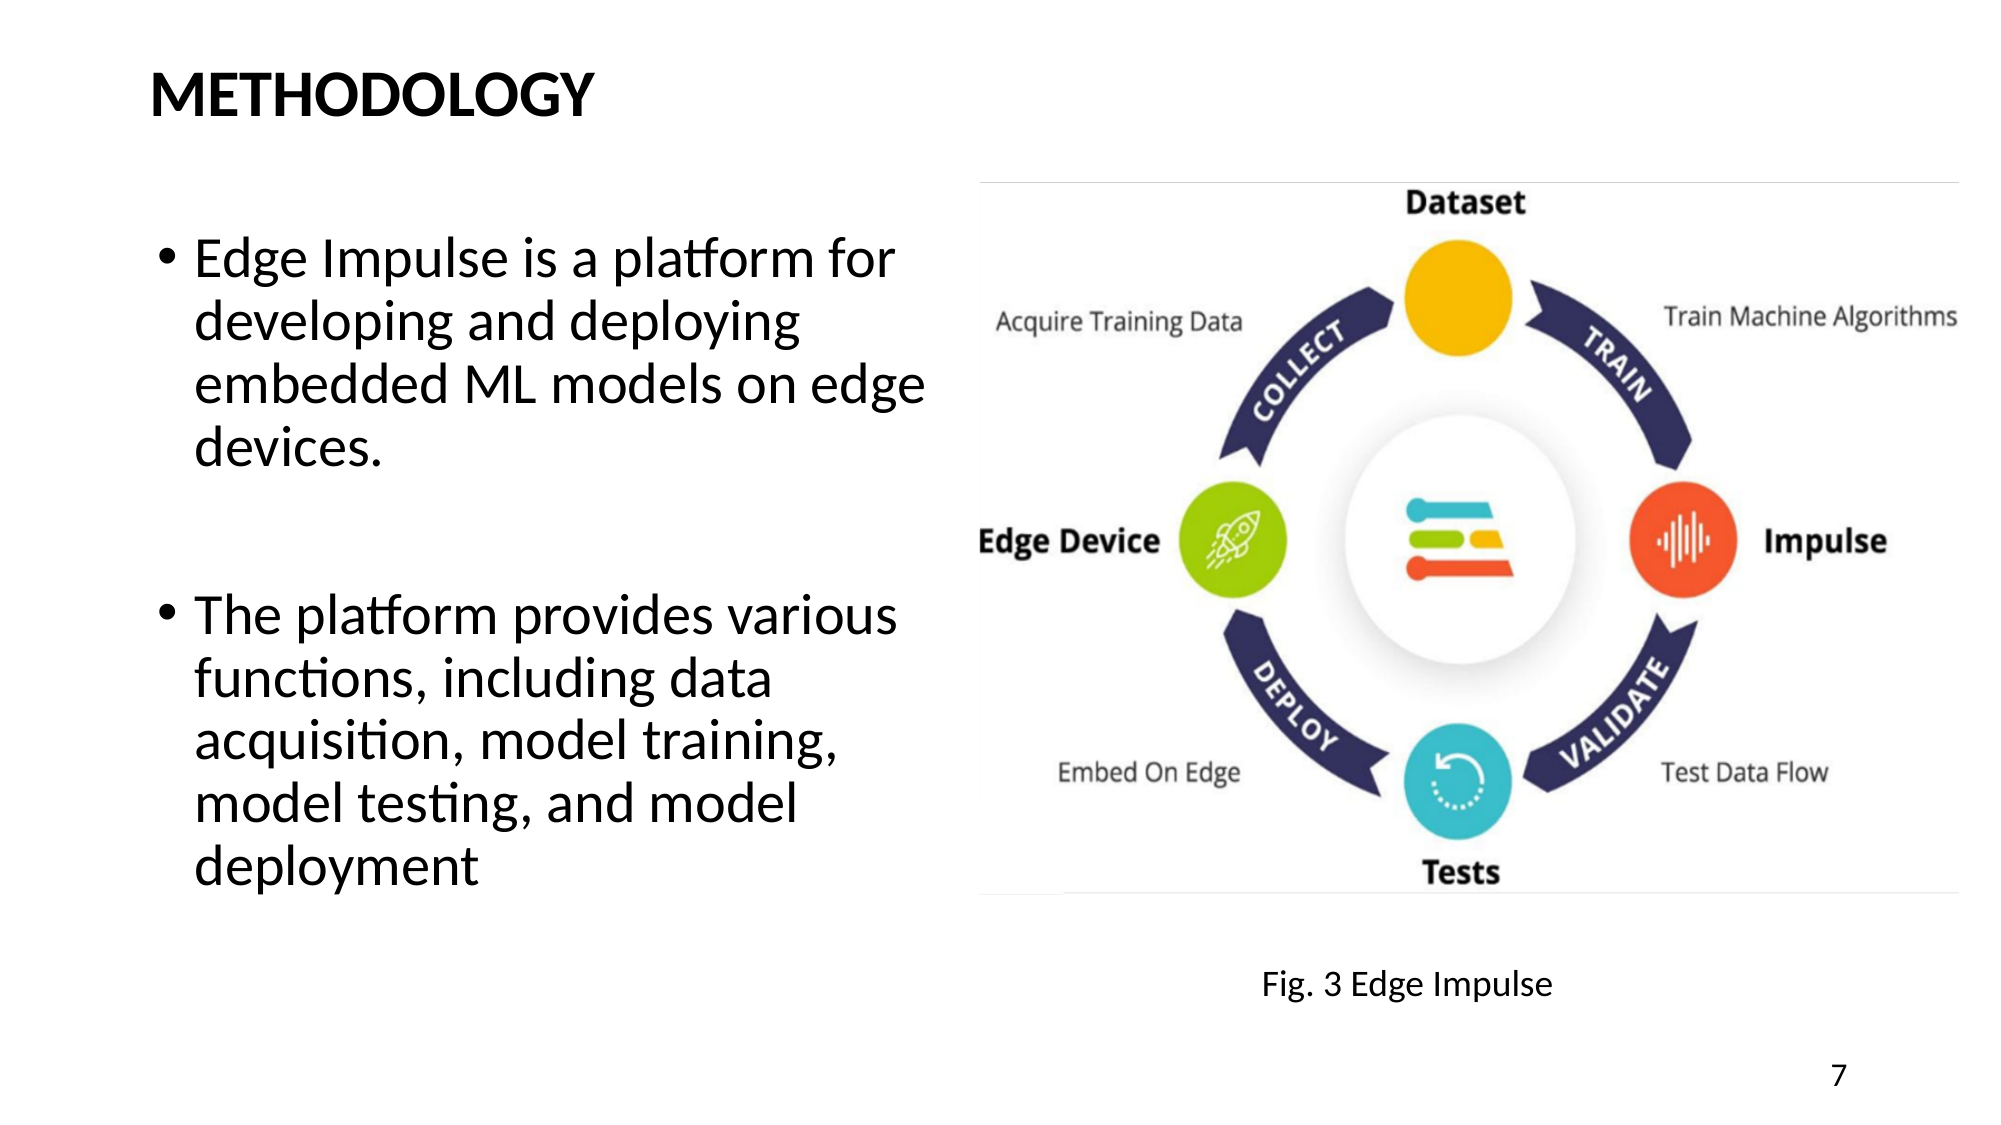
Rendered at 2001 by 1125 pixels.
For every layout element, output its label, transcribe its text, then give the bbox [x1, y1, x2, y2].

text_box METHODOLOGY [71, 41, 674, 137]
list Edge Impulse is a platform for developing and deploying embedded ML models on edge devices. The platform provides various functions, including data acquisition, model training, model testing, and model deployment [142, 219, 950, 999]
slide_number 7 [1412, 1042, 1863, 1103]
picture [979, 163, 1960, 900]
text_box Fig. 3 Edge Impulse [1247, 951, 1776, 1012]
